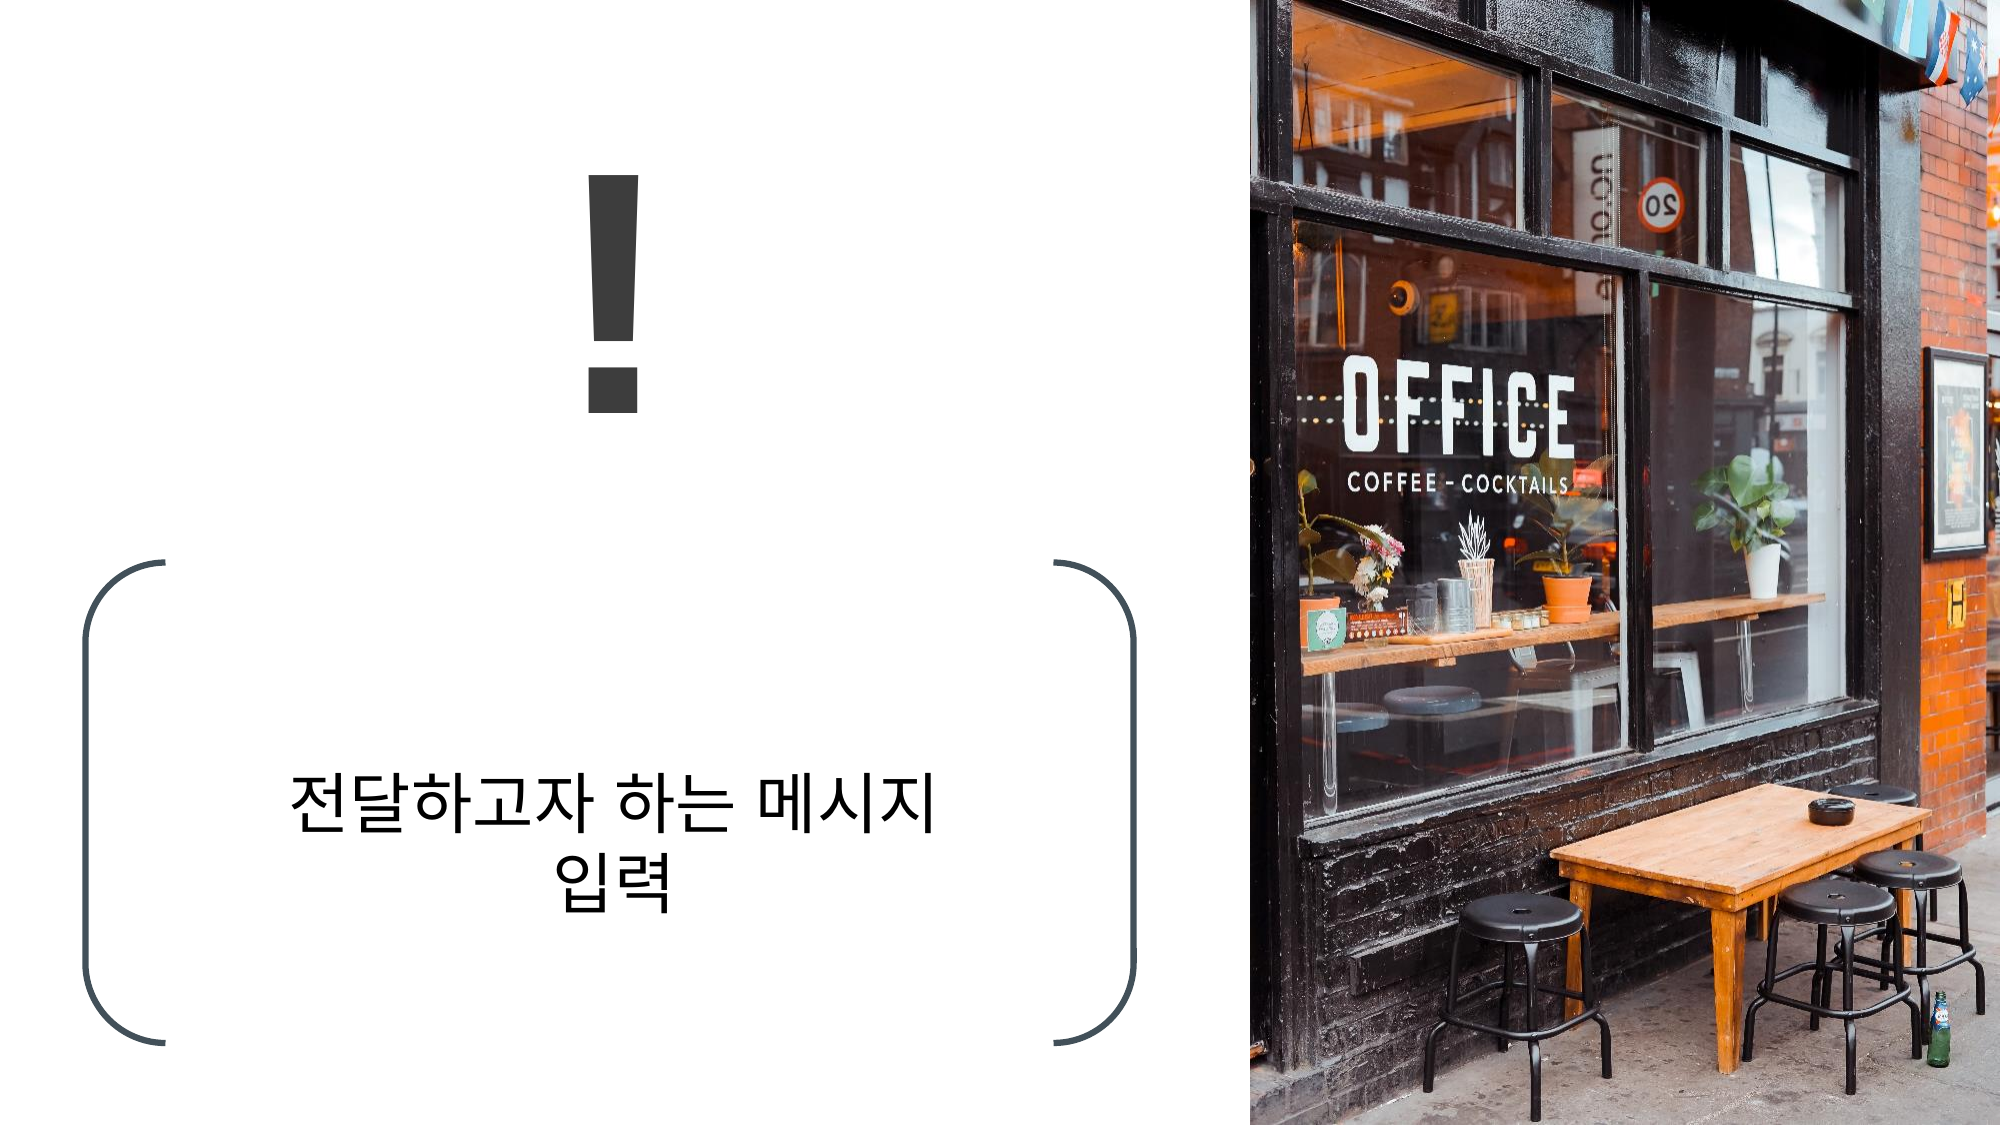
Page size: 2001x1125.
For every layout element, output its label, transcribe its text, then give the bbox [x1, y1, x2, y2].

text_box [85, 562, 1134, 1044]
picture [1249, 0, 2000, 1125]
text_box ! [541, 59, 688, 490]
text_box 전달하고자 하는 메시지 입력 [250, 754, 978, 930]
